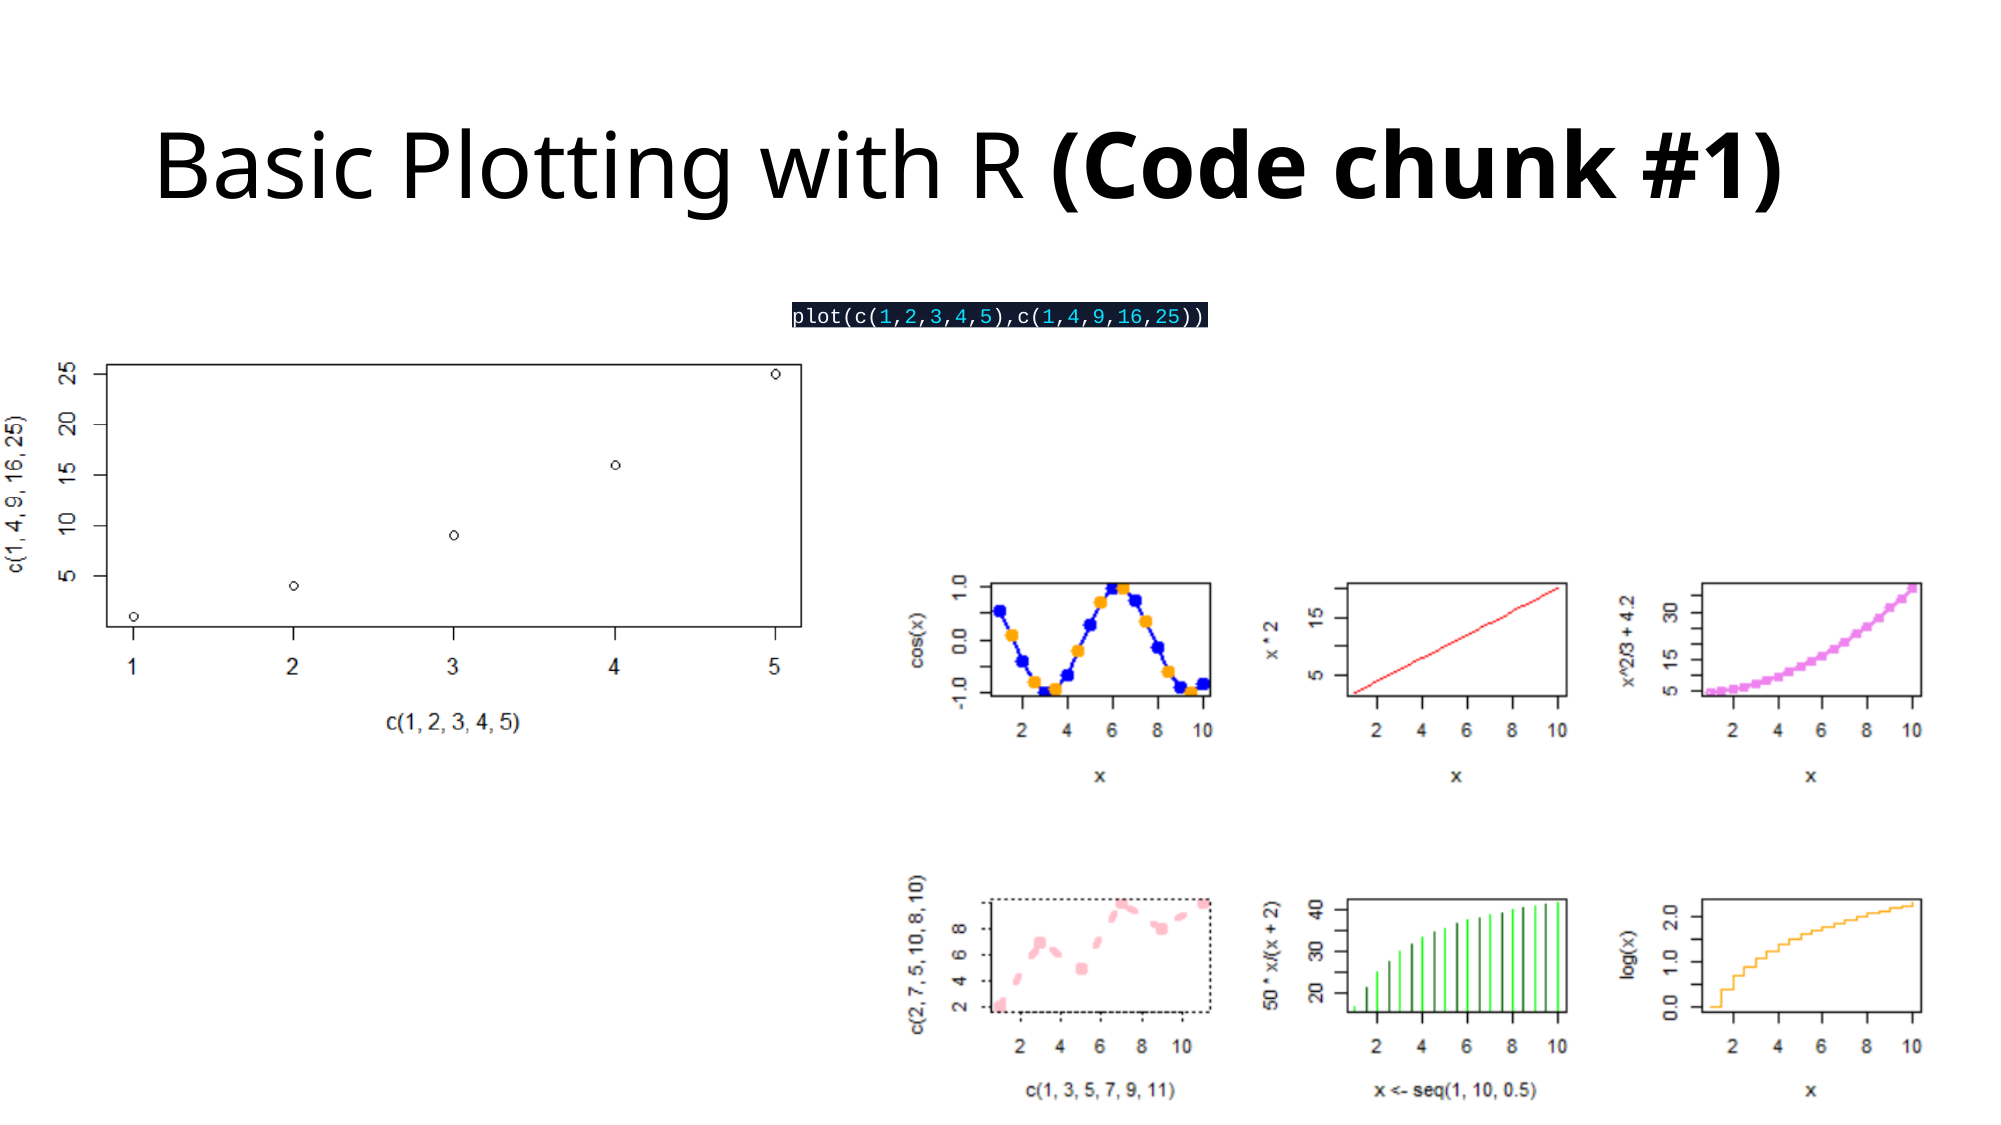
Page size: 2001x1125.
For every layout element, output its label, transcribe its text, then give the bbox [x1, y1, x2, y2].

text_box plot(c(1,2,3,4,5),c(1,4,9,16,25)) [887, 302, 1208, 328]
title Basic Plotting with R (Code chunk #1) [137, 59, 1863, 278]
picture [0, 247, 2000, 1125]
